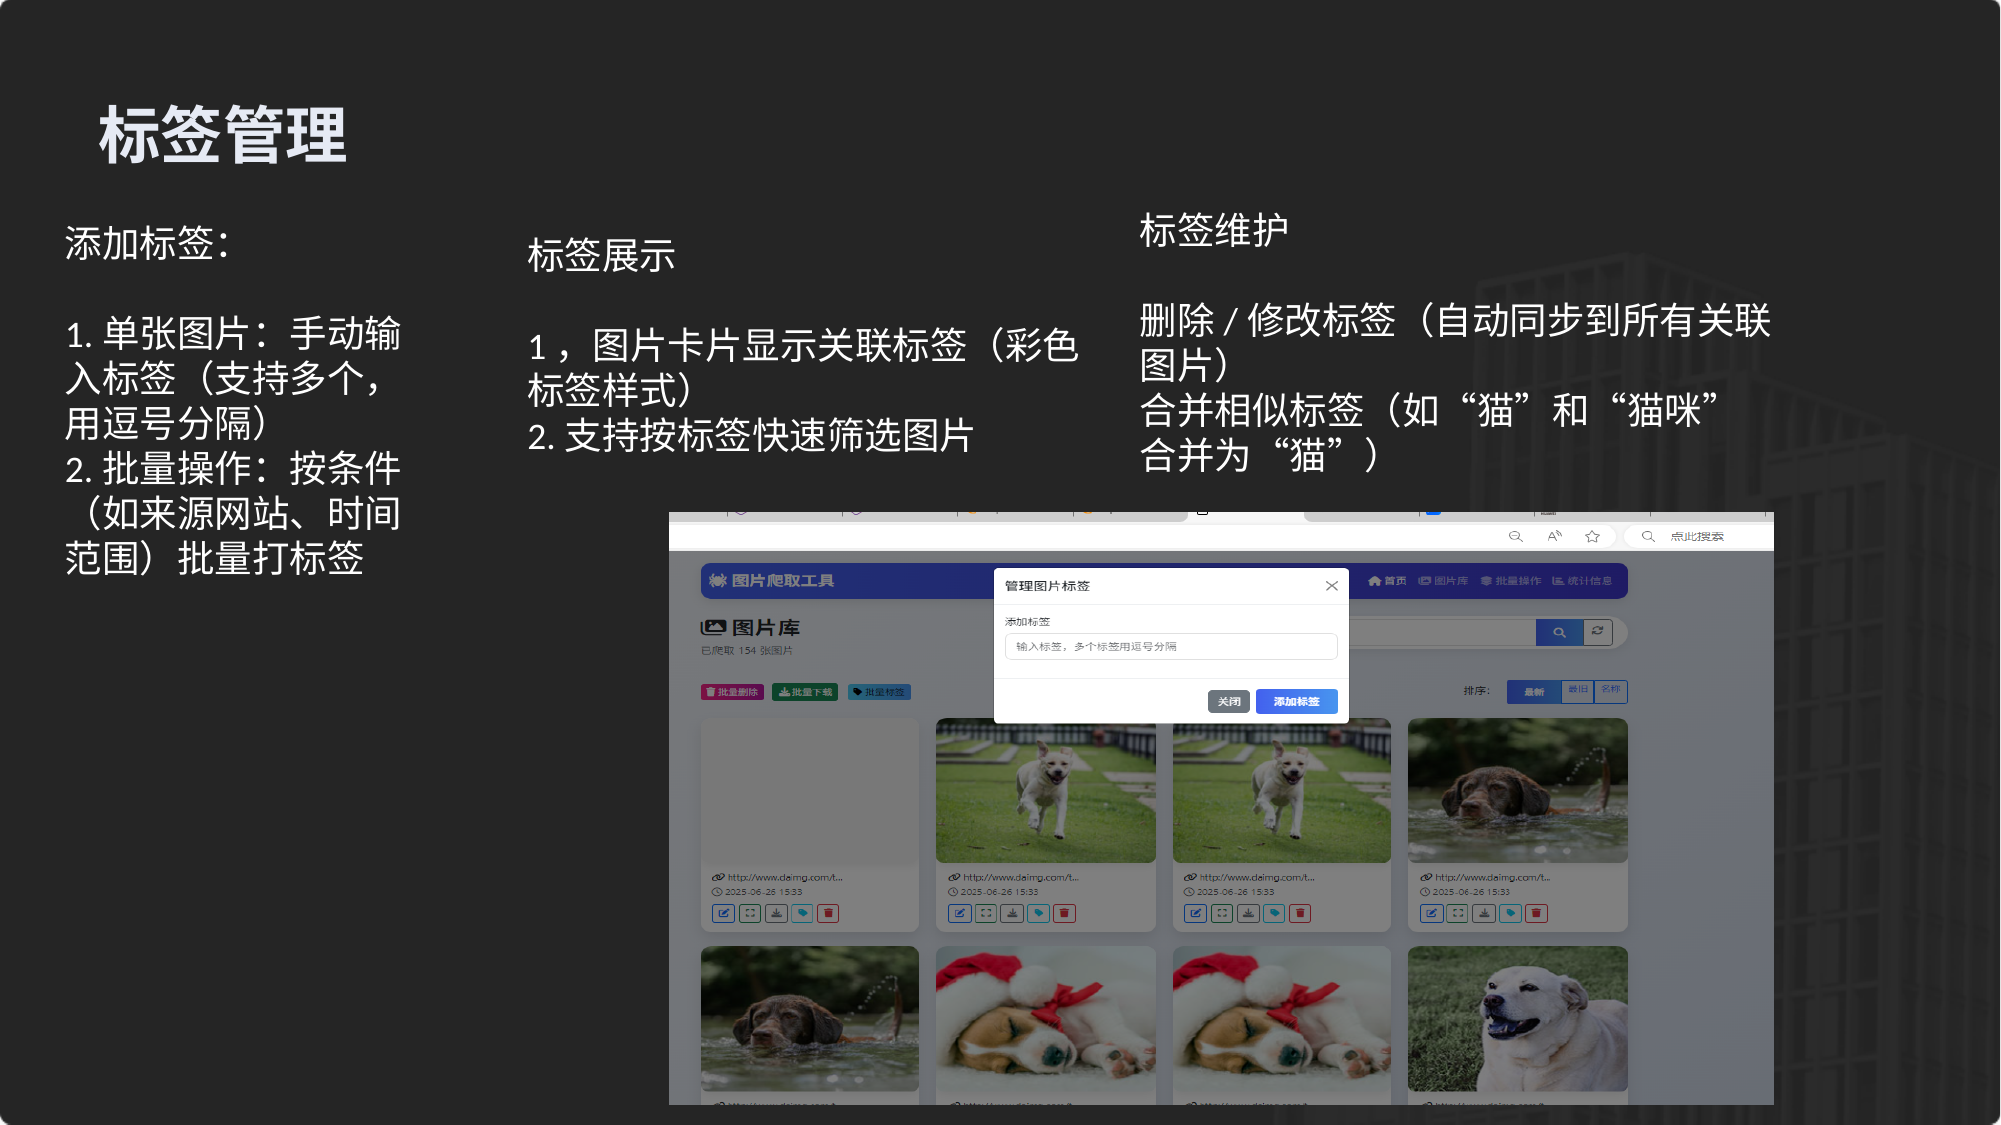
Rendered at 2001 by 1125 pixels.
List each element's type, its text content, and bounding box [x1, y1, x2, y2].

text_box 添加标签​： 1.单张图片：手动输入标签（支持多个，用逗号分隔） 2.批量操作：按条件（如来源网站、时间范围）批量打标签 [49, 212, 427, 588]
text_box 标签维护​ 删除/修改标签（自动同步到所有关联图片） 合并相似标签（如“猫”和“猫咪”合并为“猫”） [1125, 199, 1792, 576]
text_box 标签管理 [78, 43, 1922, 194]
picture [0, 0, 2001, 1125]
text_box 标签展示​ 1，图片卡片显示关联标签（彩色标签样式） 2.支持按标签快速筛选图片 [512, 224, 1104, 668]
